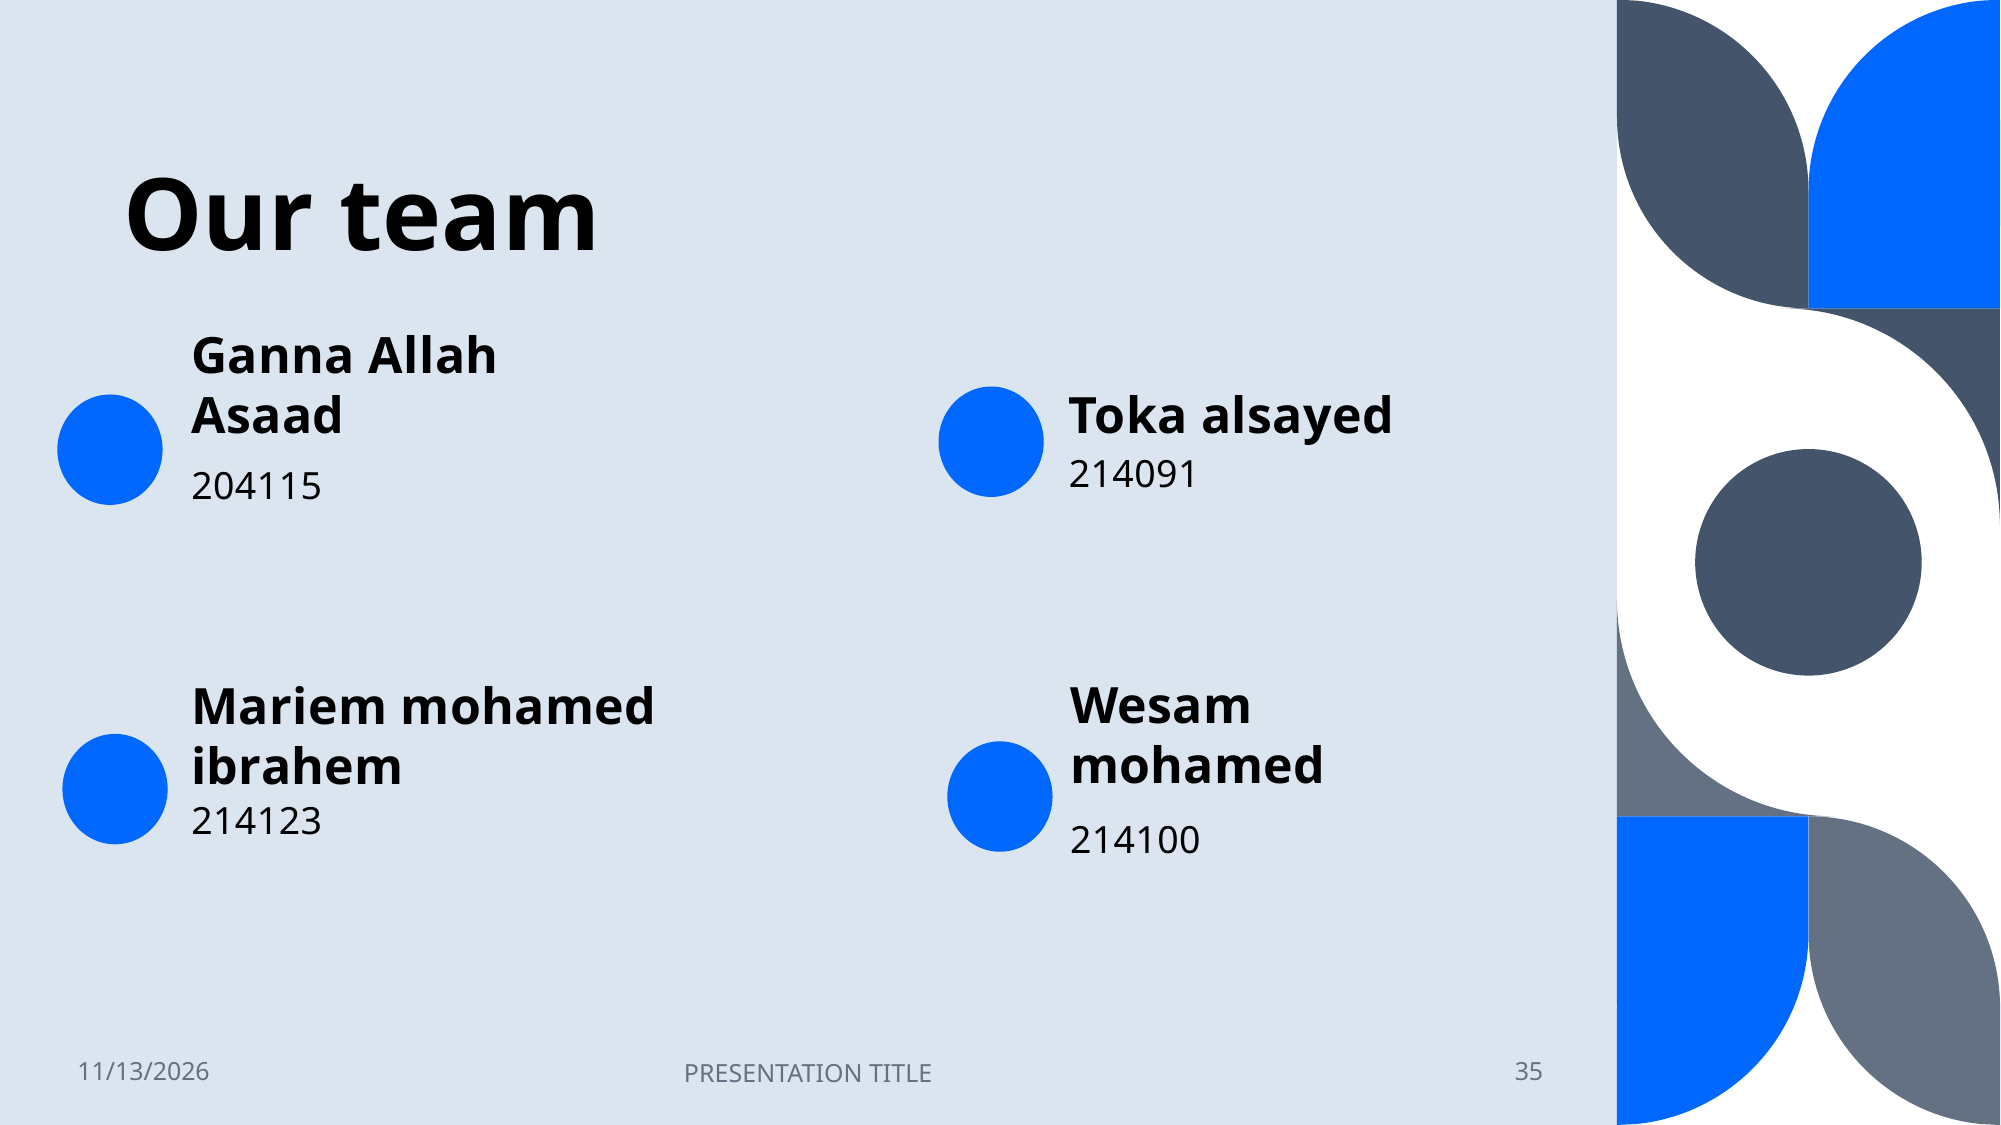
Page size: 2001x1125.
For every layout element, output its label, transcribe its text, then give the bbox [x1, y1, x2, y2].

list 204115 [191, 461, 566, 519]
list Mariem mohamed ibrahem [191, 737, 823, 795]
slide_number 35 [1366, 1042, 1559, 1103]
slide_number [62, 1042, 320, 1103]
list Wesam mohamed [1070, 736, 1502, 794]
text_box [56, 393, 164, 506]
list 214091 [1068, 449, 1444, 507]
list Ganna Allah Asaad [191, 386, 637, 444]
text_box [61, 732, 169, 846]
list 214100 [1070, 815, 1445, 873]
text_box [946, 740, 1054, 853]
text_box [937, 385, 1045, 498]
list Toka alsayed [1068, 386, 1444, 444]
footer PRESENTATION TITLE [470, 1042, 1146, 1103]
title Our team [123, 62, 1502, 280]
list 214123 [191, 796, 566, 854]
